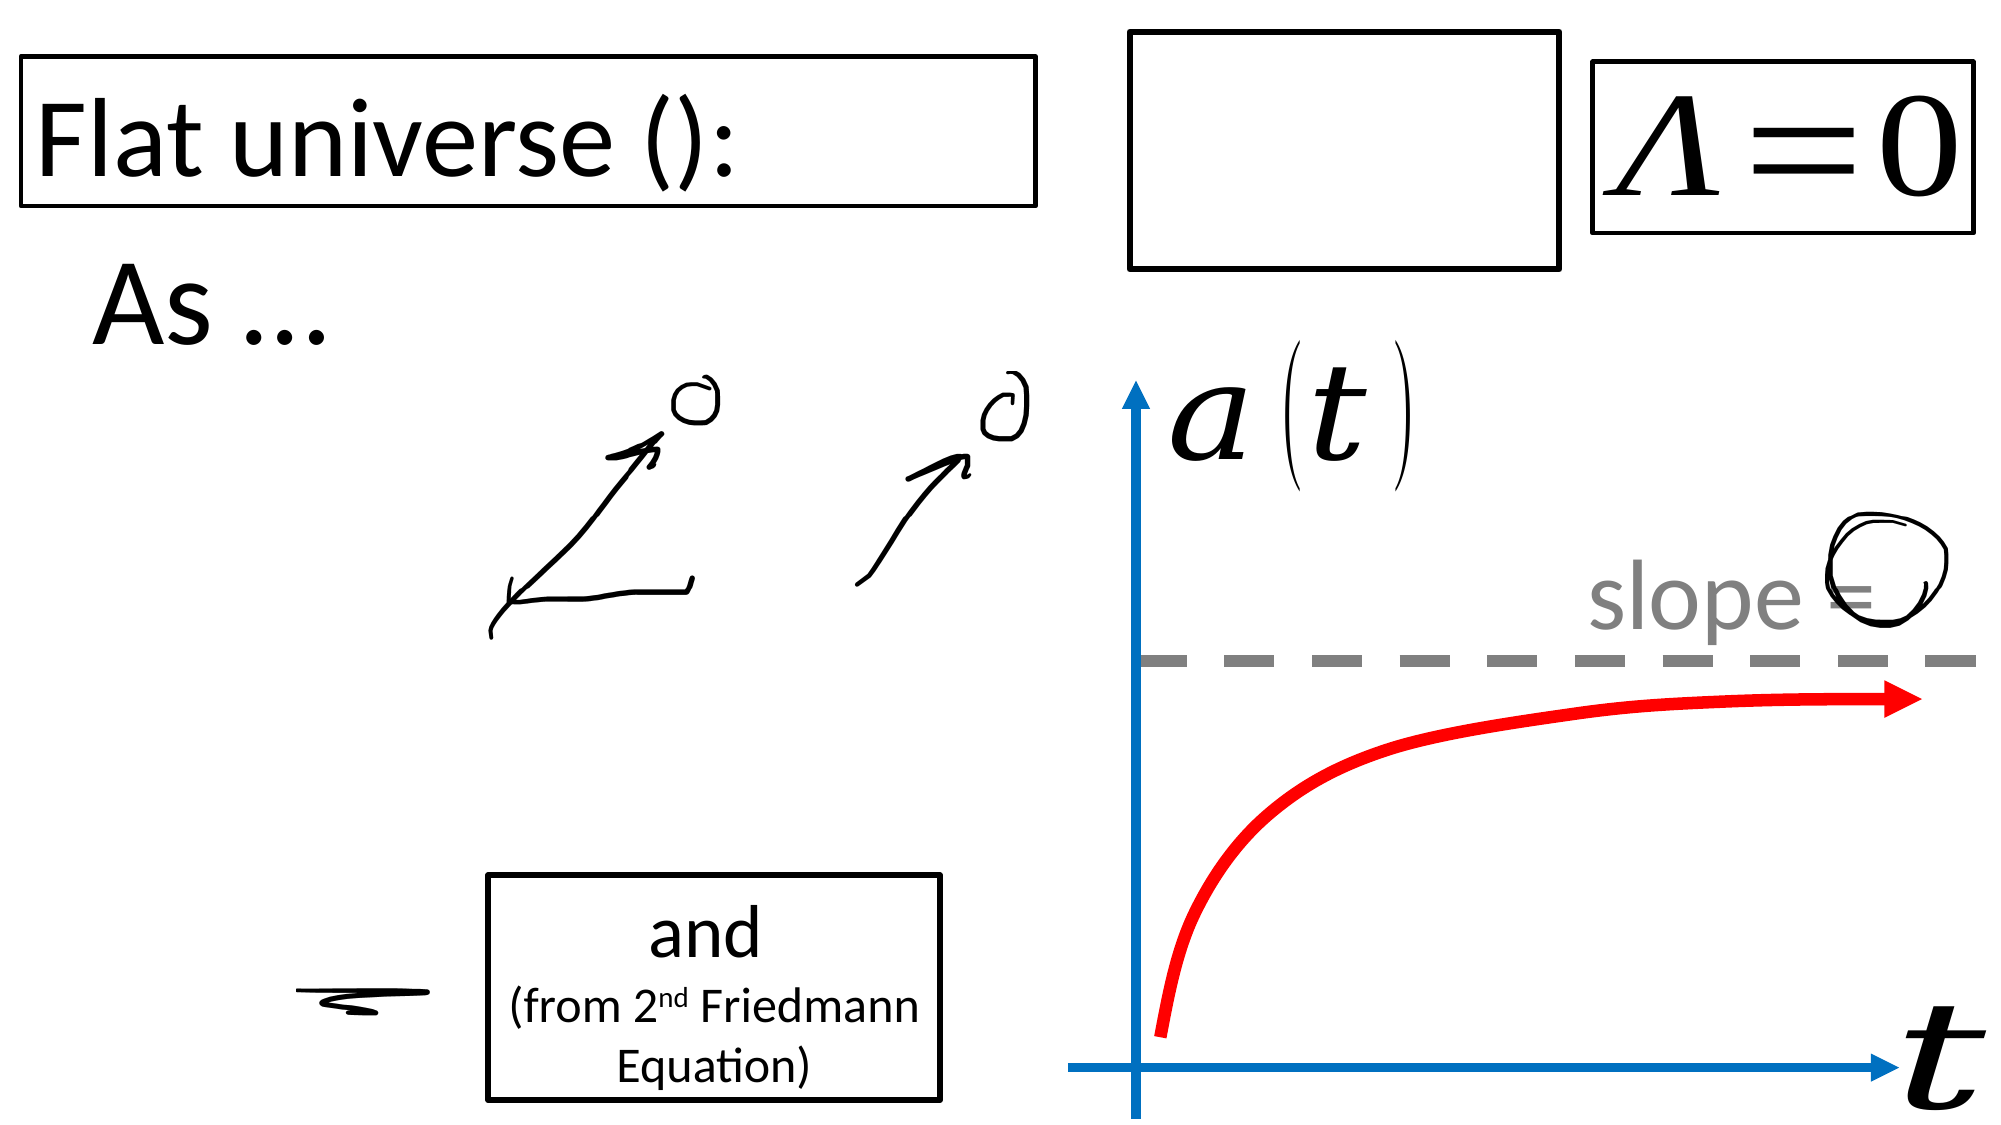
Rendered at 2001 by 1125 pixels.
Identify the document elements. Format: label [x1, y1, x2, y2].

picture [491, 878, 937, 1024]
text_box [1067, 332, 2000, 1125]
picture [296, 371, 1067, 1024]
